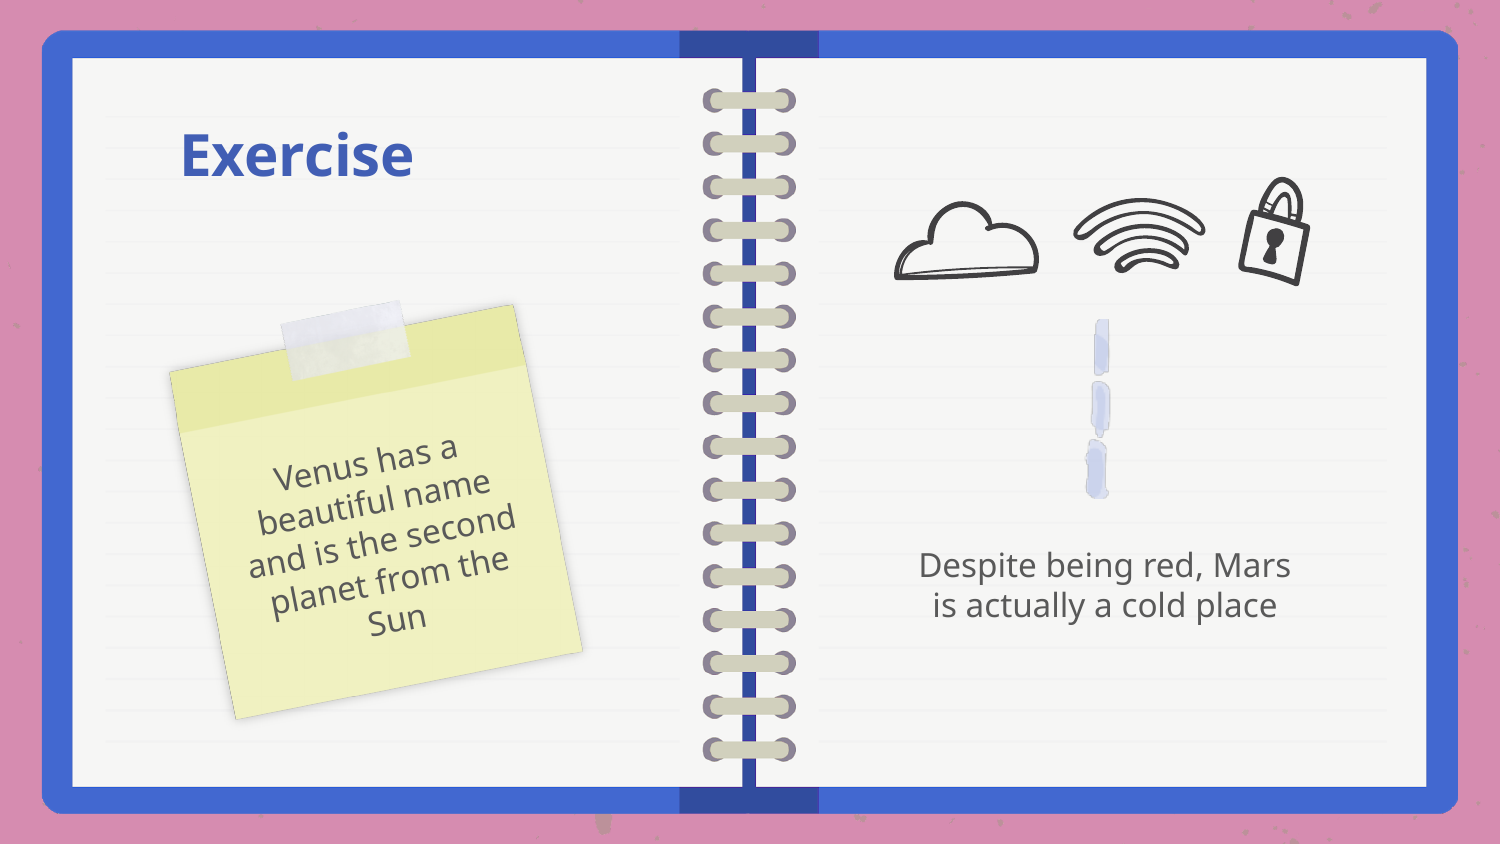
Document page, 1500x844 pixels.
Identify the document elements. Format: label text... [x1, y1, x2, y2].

picture [41, 30, 1458, 814]
title Exercise [164, 116, 559, 288]
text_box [1237, 176, 1311, 287]
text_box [1090, 179, 1193, 284]
text_box [894, 201, 1039, 281]
subtitle Despite being red, Mars is actually a cold place [900, 529, 1311, 685]
